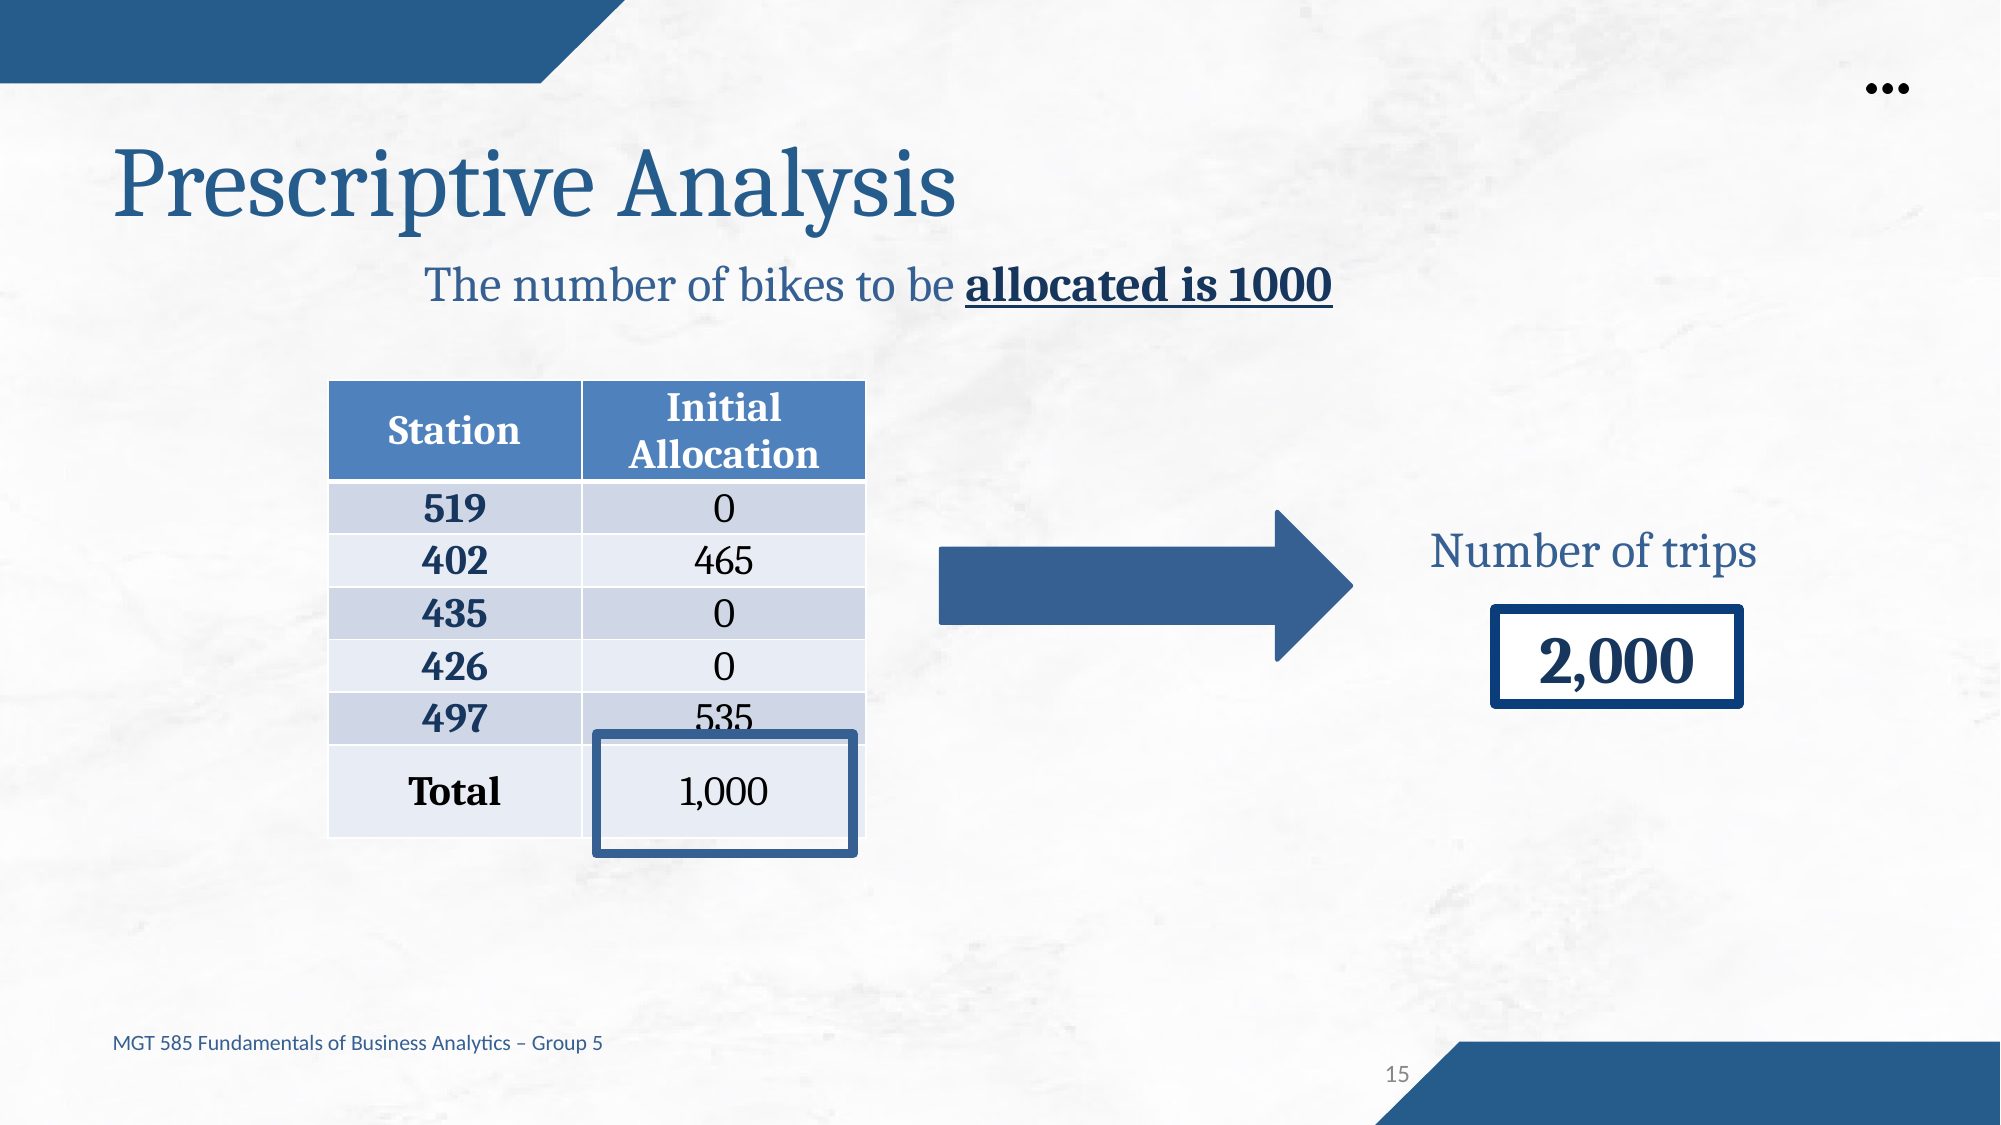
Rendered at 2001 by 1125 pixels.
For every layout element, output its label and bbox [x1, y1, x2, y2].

text_box [0, 0, 626, 254]
picture [0, 0, 2000, 1125]
text_box [1374, 871, 2000, 1125]
